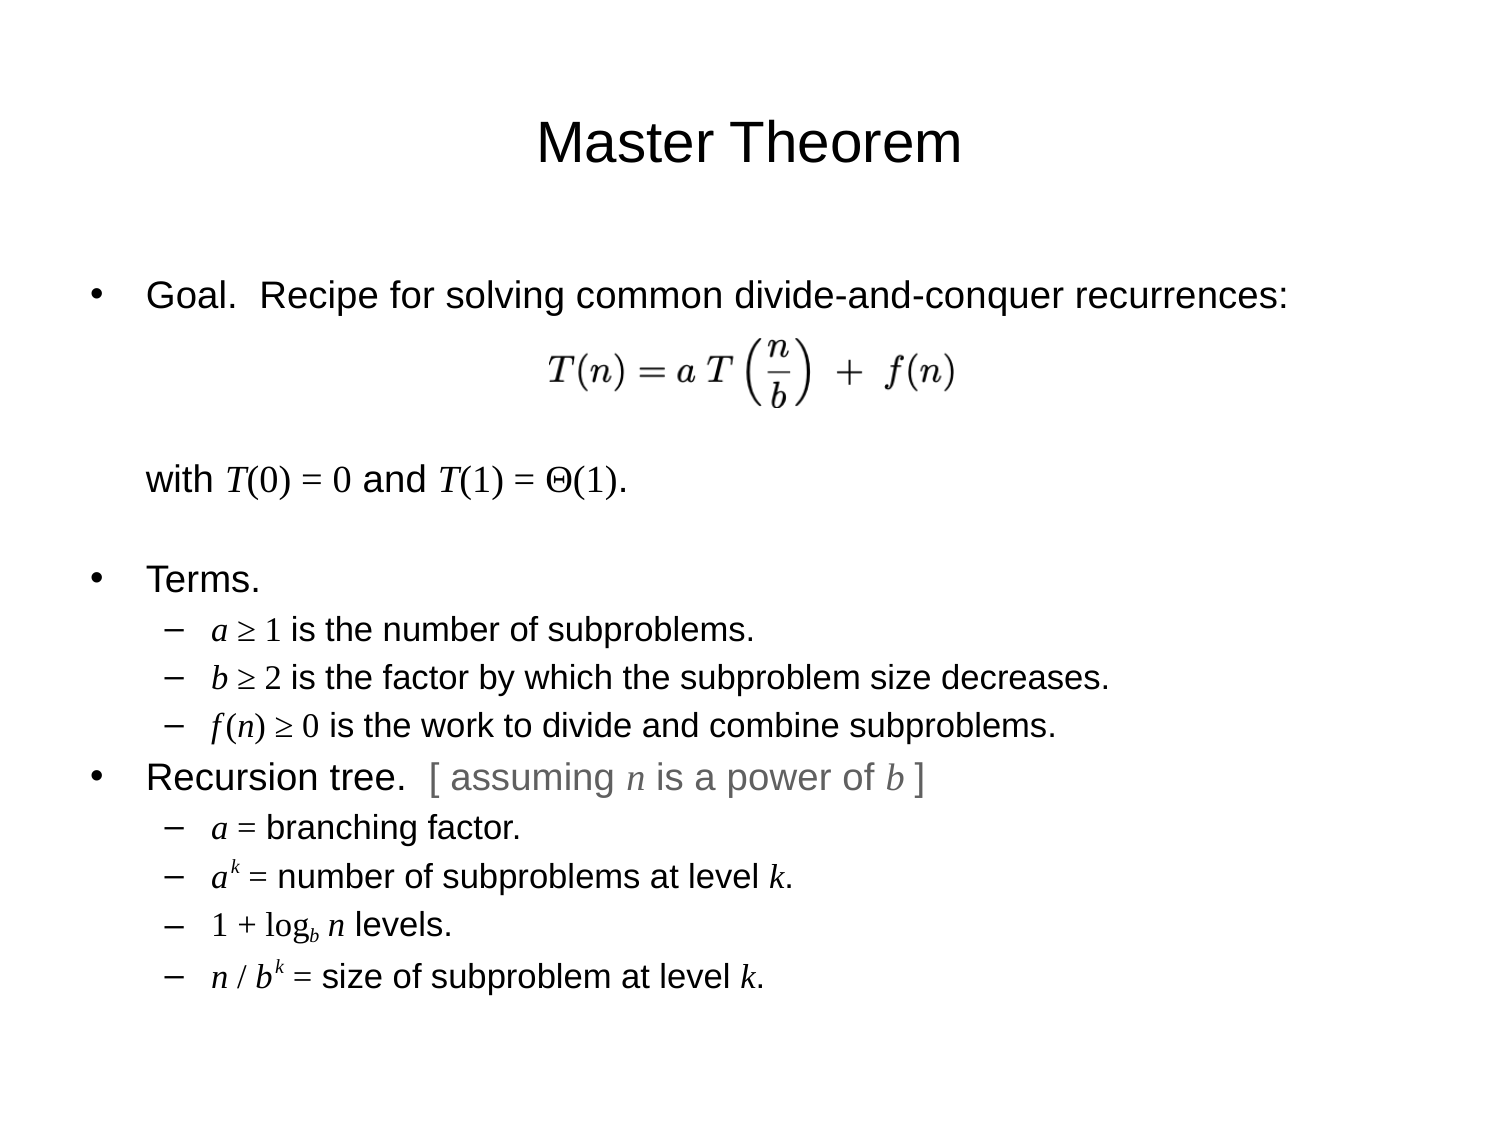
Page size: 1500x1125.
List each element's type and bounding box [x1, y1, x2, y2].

picture [548, 337, 954, 409]
list [74, 262, 1426, 1006]
title [74, 44, 1426, 233]
